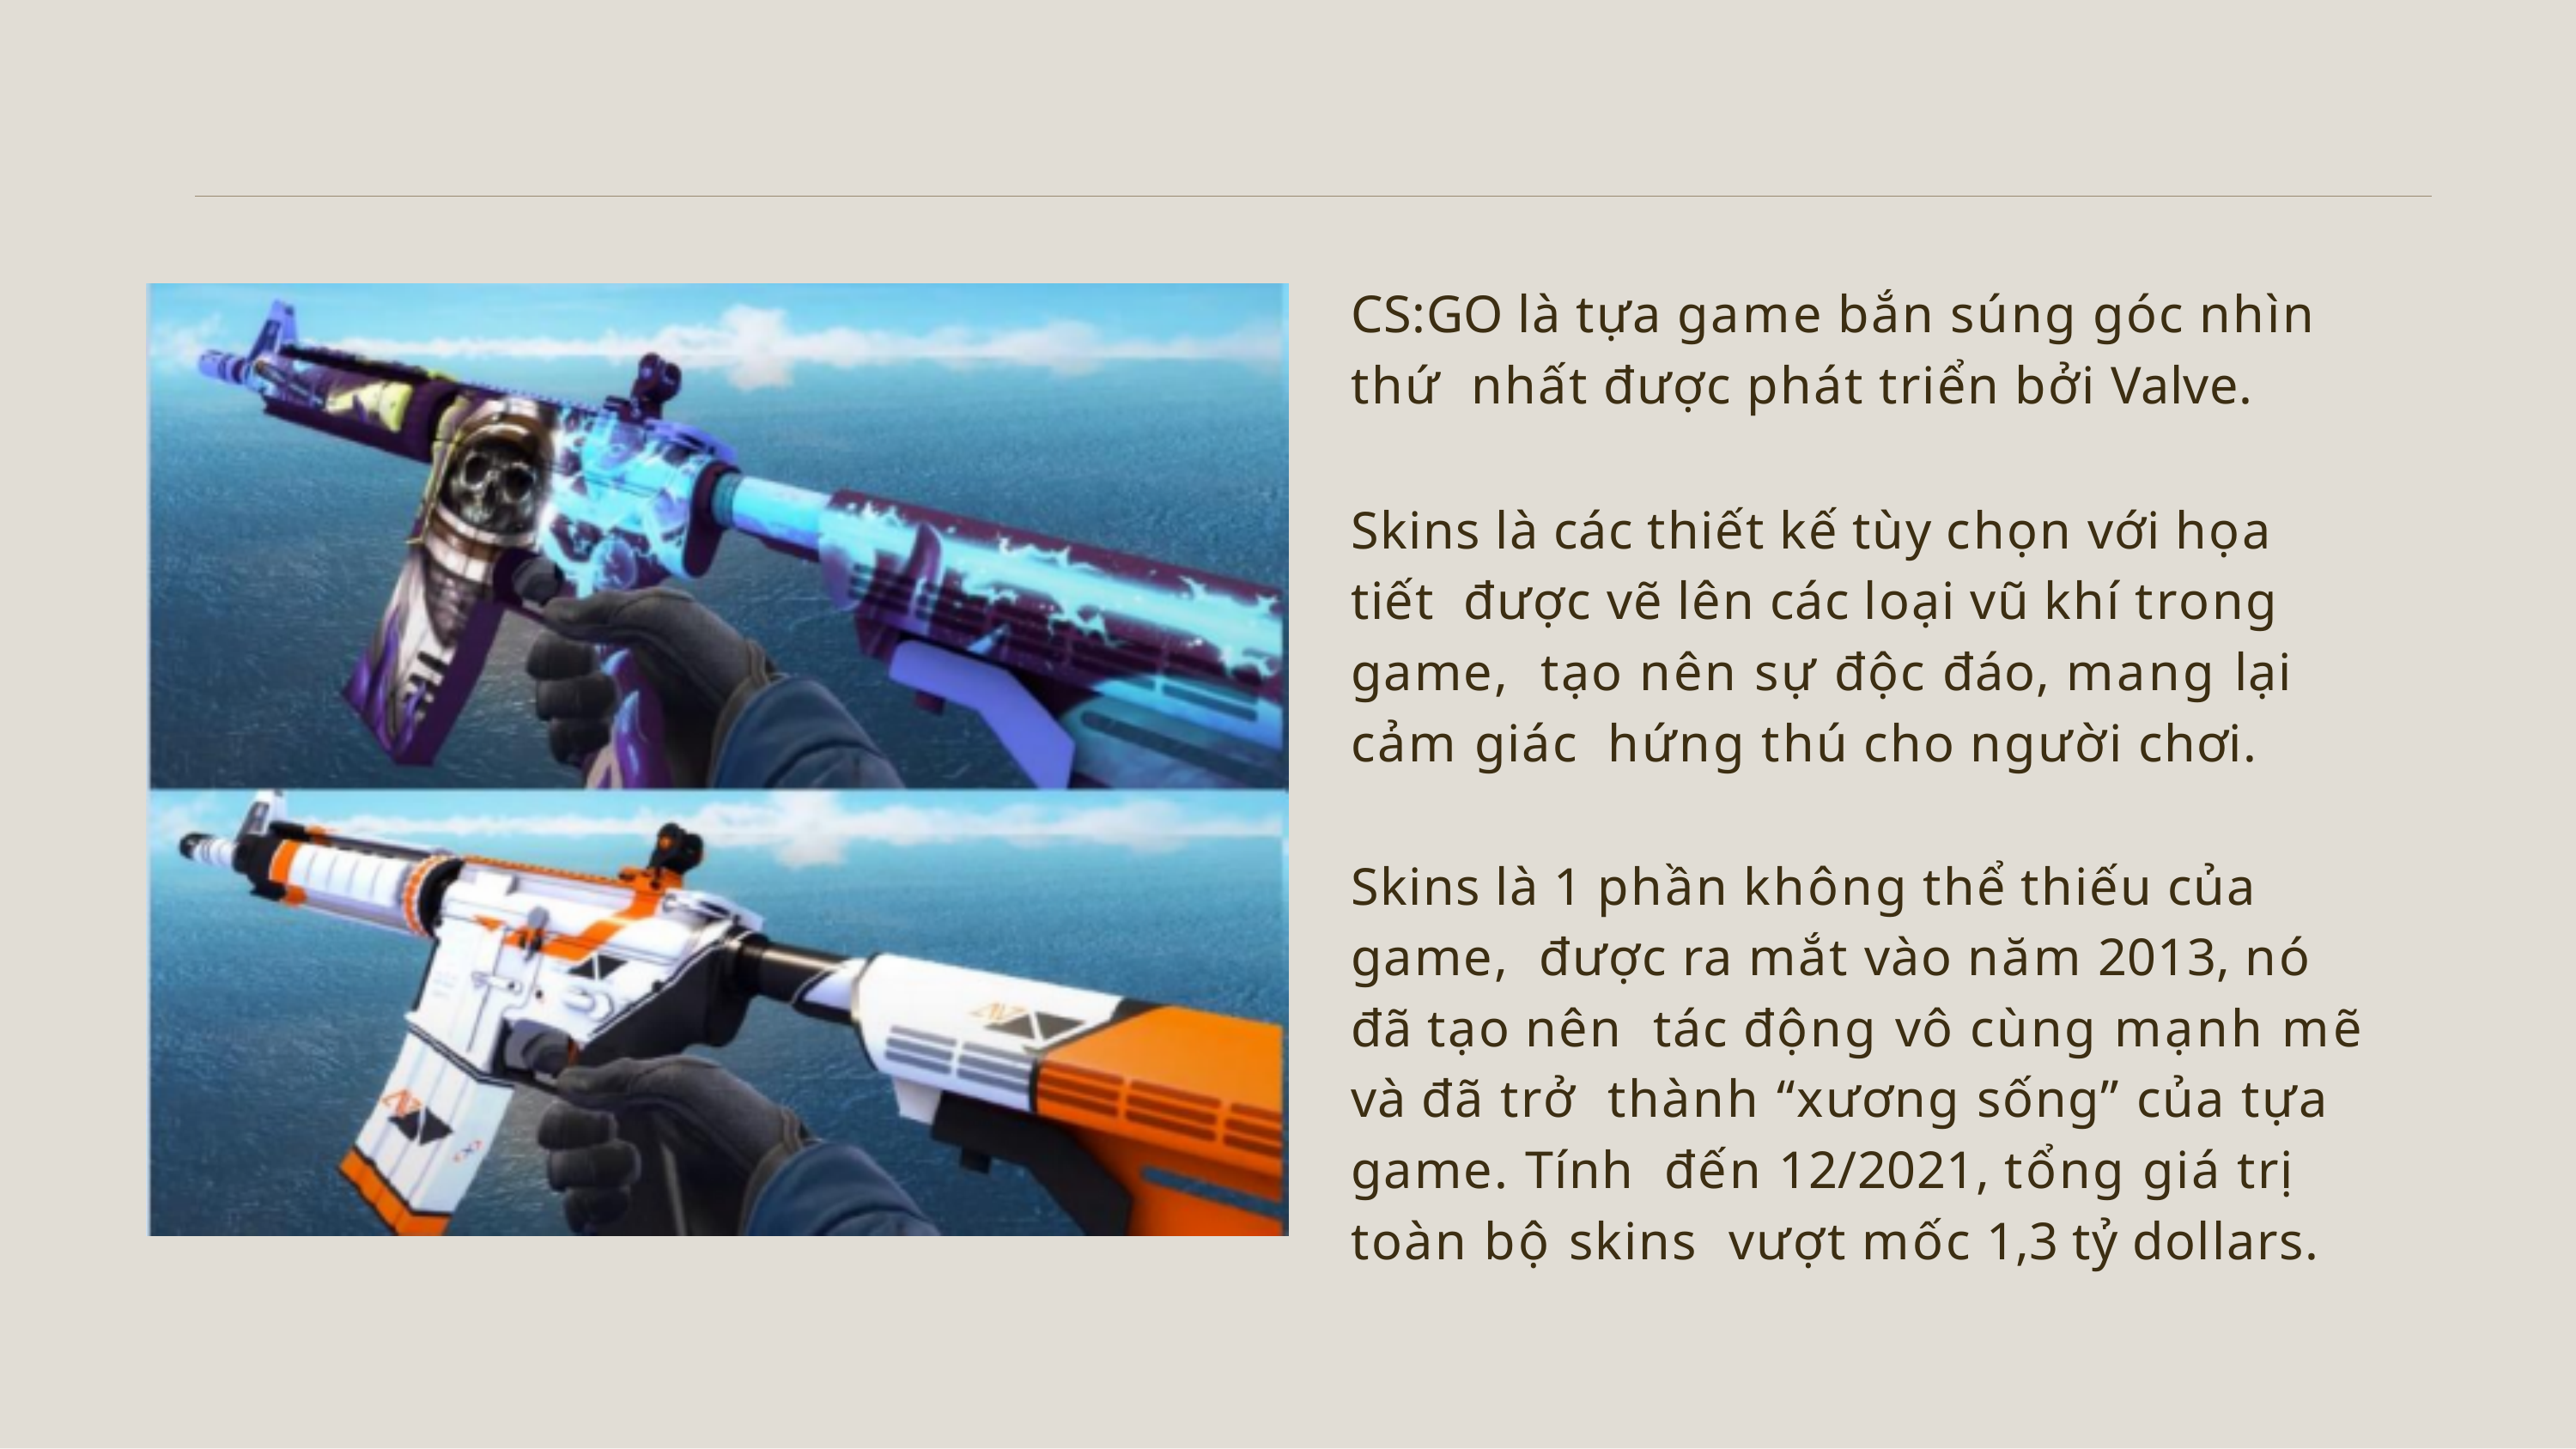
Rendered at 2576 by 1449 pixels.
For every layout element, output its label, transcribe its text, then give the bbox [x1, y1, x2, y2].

picture [146, 282, 1289, 1236]
text_box CS:GO là tựa game bắn súng góc nhìn thứ nhất được phát triển bởi Valve. Skins là các thiết kế tùy chọn với họa tiết được vẽ lên các loại vũ khí trong game, tạo nên sự độc đáo, mang lại cảm giác hứng thú cho người chơi. Skins là 1 phần không thể thiếu của game, được ra mắt vào năm 2013, nó đã tạo nên tác động vô cùng mạnh mẽ và đã trở thành “xương sống” của tựa game. Tính đến 12/2021, tổng giá trị toàn bộ skins vượt mốc 1,3 tỷ dollars. [1349, 270, 2366, 1270]
